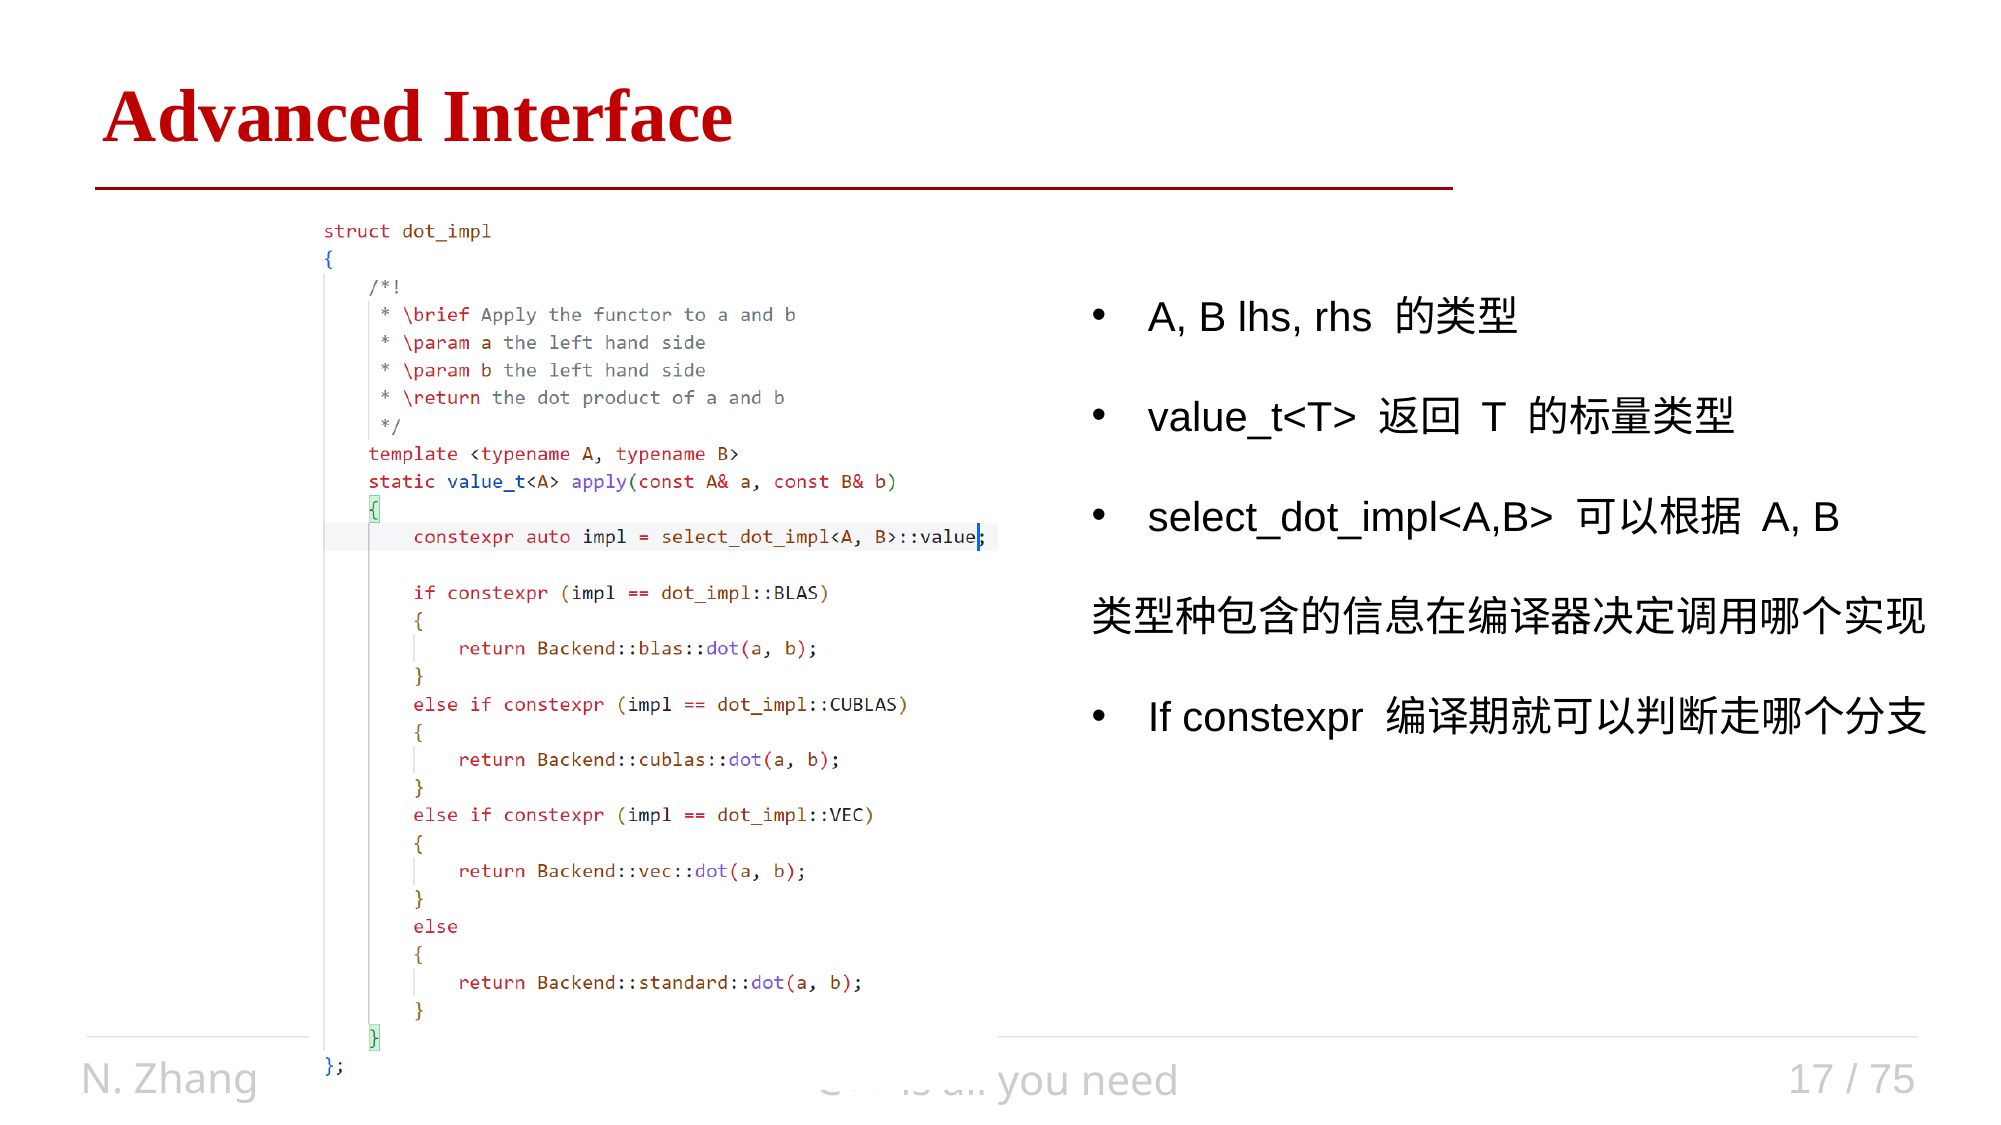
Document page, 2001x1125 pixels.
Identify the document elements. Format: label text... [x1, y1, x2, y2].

picture [309, 211, 998, 1090]
text_box N. Zhang [65, 1044, 274, 1110]
text_box A, B lhs, rhs 的类型 value_t<T> 返回 T 的标量类型 select_dot_impl<A,B> 可以根据 A, B 类型种包含的信息在编译器决定调用哪个实现 If constexpr 编译期就可以判断走哪个分支 [1076, 282, 1944, 748]
text_box 17 / 75 [1773, 1044, 1931, 1110]
text_box C++ is all you need [800, 1046, 1195, 1112]
text_box Advanced Interface [88, 58, 1404, 164]
